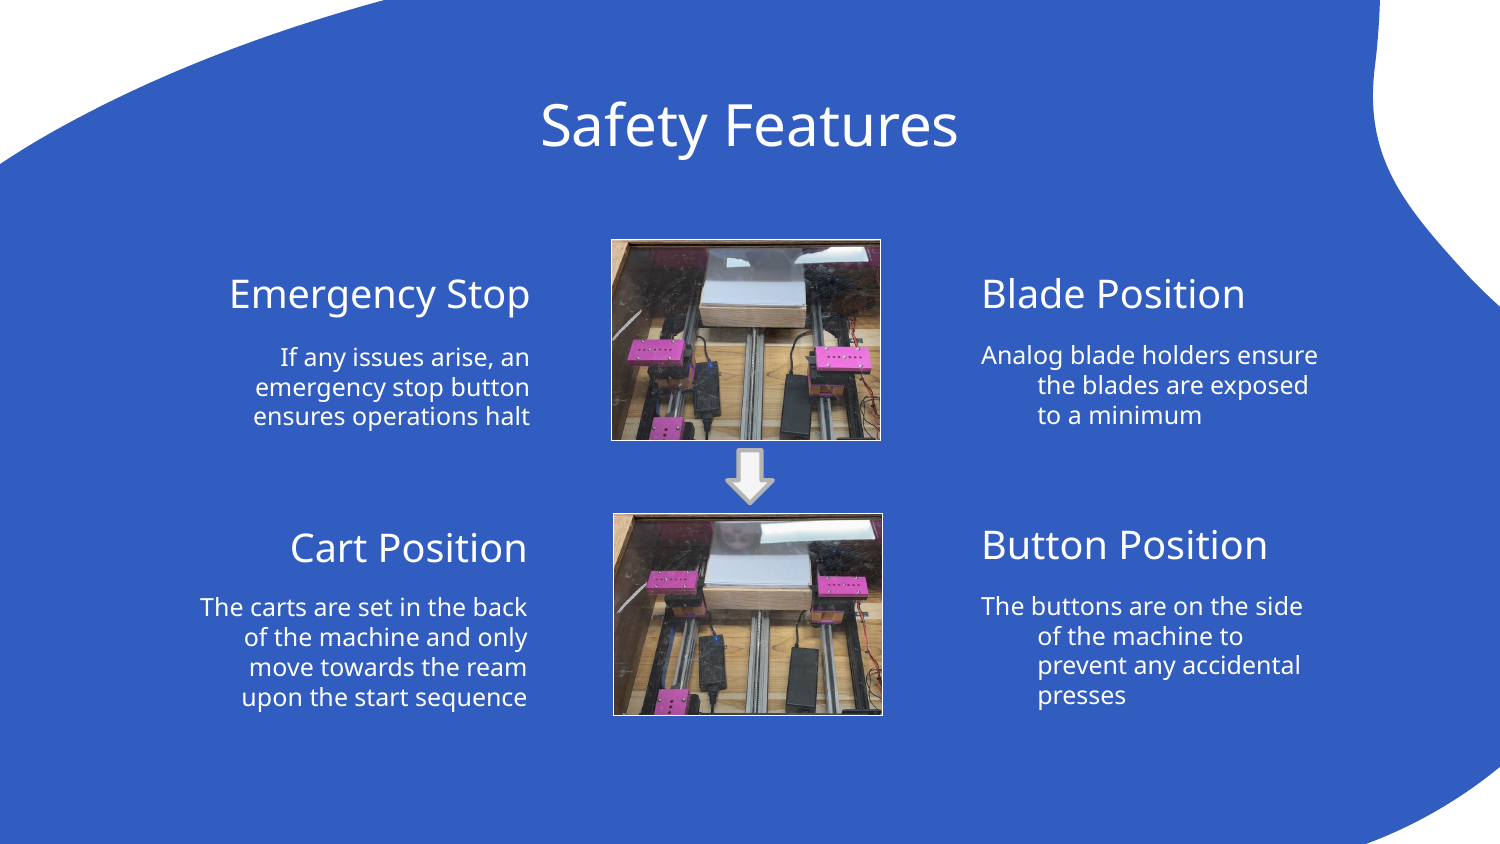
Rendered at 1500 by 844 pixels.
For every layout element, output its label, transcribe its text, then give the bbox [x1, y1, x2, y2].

subtitle If any issues arise, an emergency stop button ensures operations halt [148, 326, 546, 436]
text_box [725, 449, 775, 506]
title Safety Features [51, 72, 1449, 167]
subtitle Emergency Stop [148, 254, 546, 325]
picture [611, 239, 882, 441]
subtitle The buttons are on the side of the machine to prevent any accidental presses [947, 575, 1345, 685]
subtitle Button Position [947, 504, 1345, 575]
picture [613, 513, 883, 716]
subtitle Blade Position [947, 254, 1345, 325]
subtitle The carts are set in the back of the machine and only move towards the ream upon the start sequence [145, 579, 543, 687]
subtitle Analog blade holders ensure the blades are exposed to a minimum [947, 325, 1345, 434]
subtitle Cart Position [145, 508, 543, 579]
